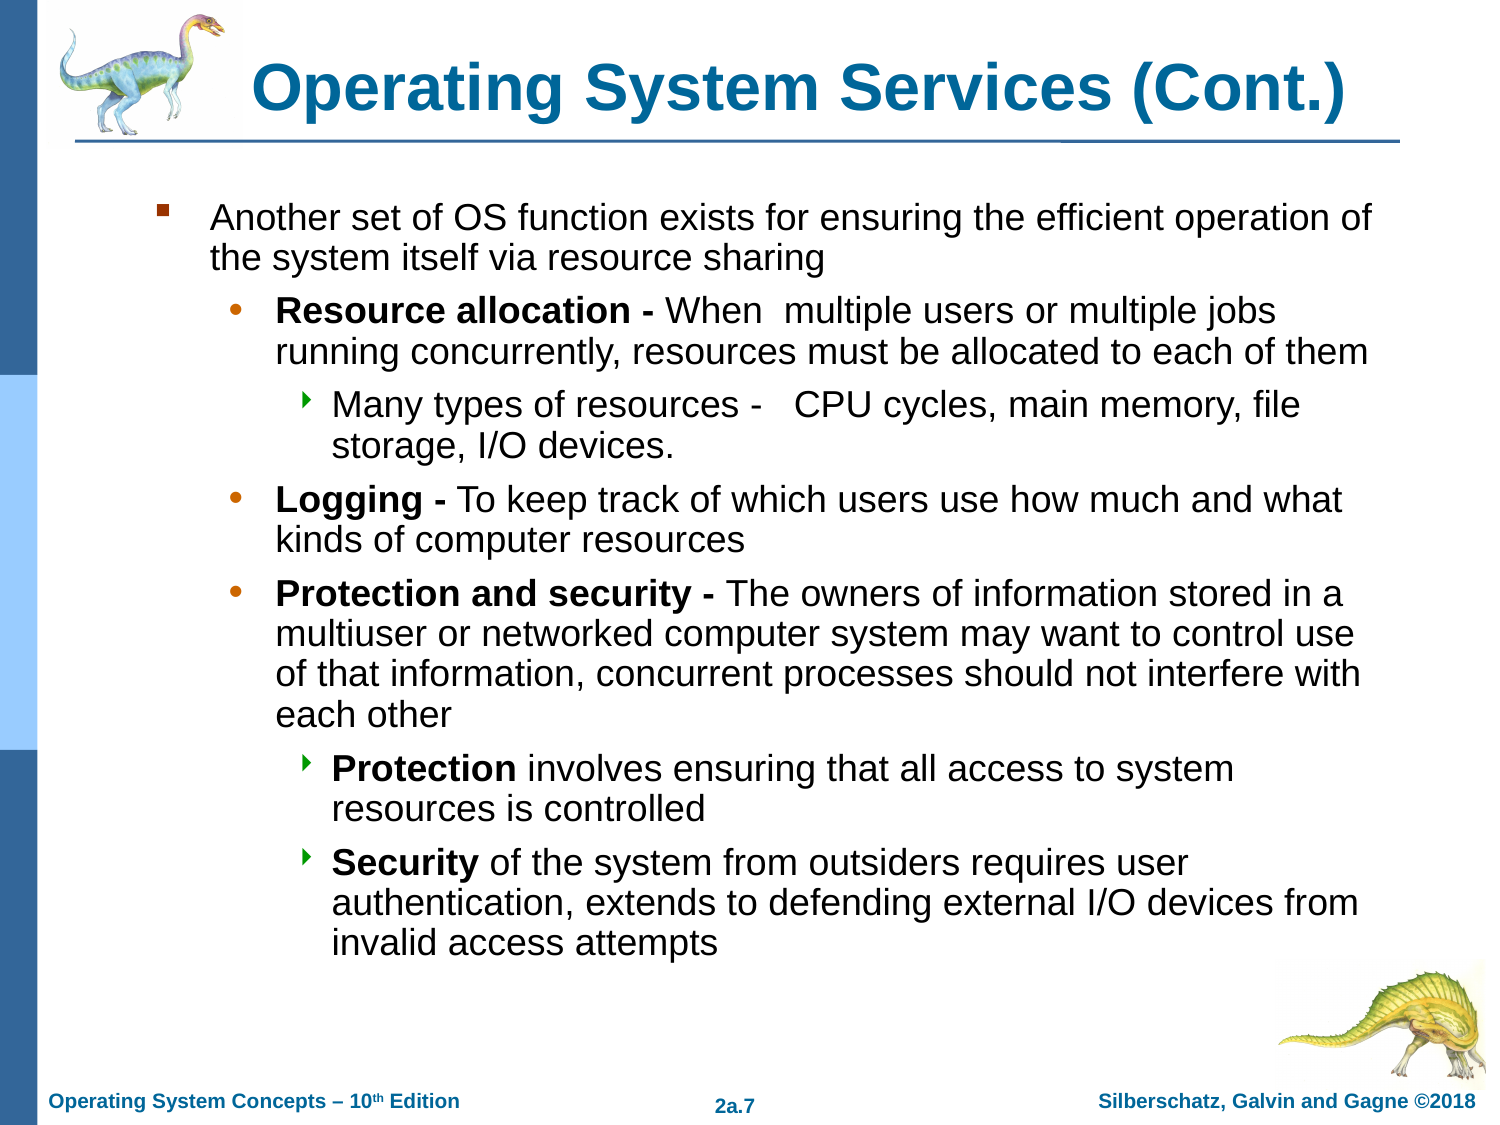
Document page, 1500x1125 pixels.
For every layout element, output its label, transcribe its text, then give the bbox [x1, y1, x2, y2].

list Another set of OS function exists for ensuring the efficient operation of the system itself via resource sharing Resource allocation - When multiple users or multiple jobs running concurrently, resources must be allocated to each of them Many types of resources - CPU cycles, main memory, file storage, I/O devices. Logging - To keep track of which users use how much and what kinds of computer resources Protection and security - The owners of information stored in a multiuser or networked computer system may want to control use of that information, concurrent processes should not interfere with each other Protection involves ensuring that all access to system resources is controlled Security of the system from outsiders requires user authentication, extends to defending external I/O devices from invalid access attempts [138, 190, 1408, 995]
picture [1275, 959, 1486, 1090]
title Operating System Services (Cont.) [164, 36, 1435, 131]
picture [46, 0, 243, 149]
